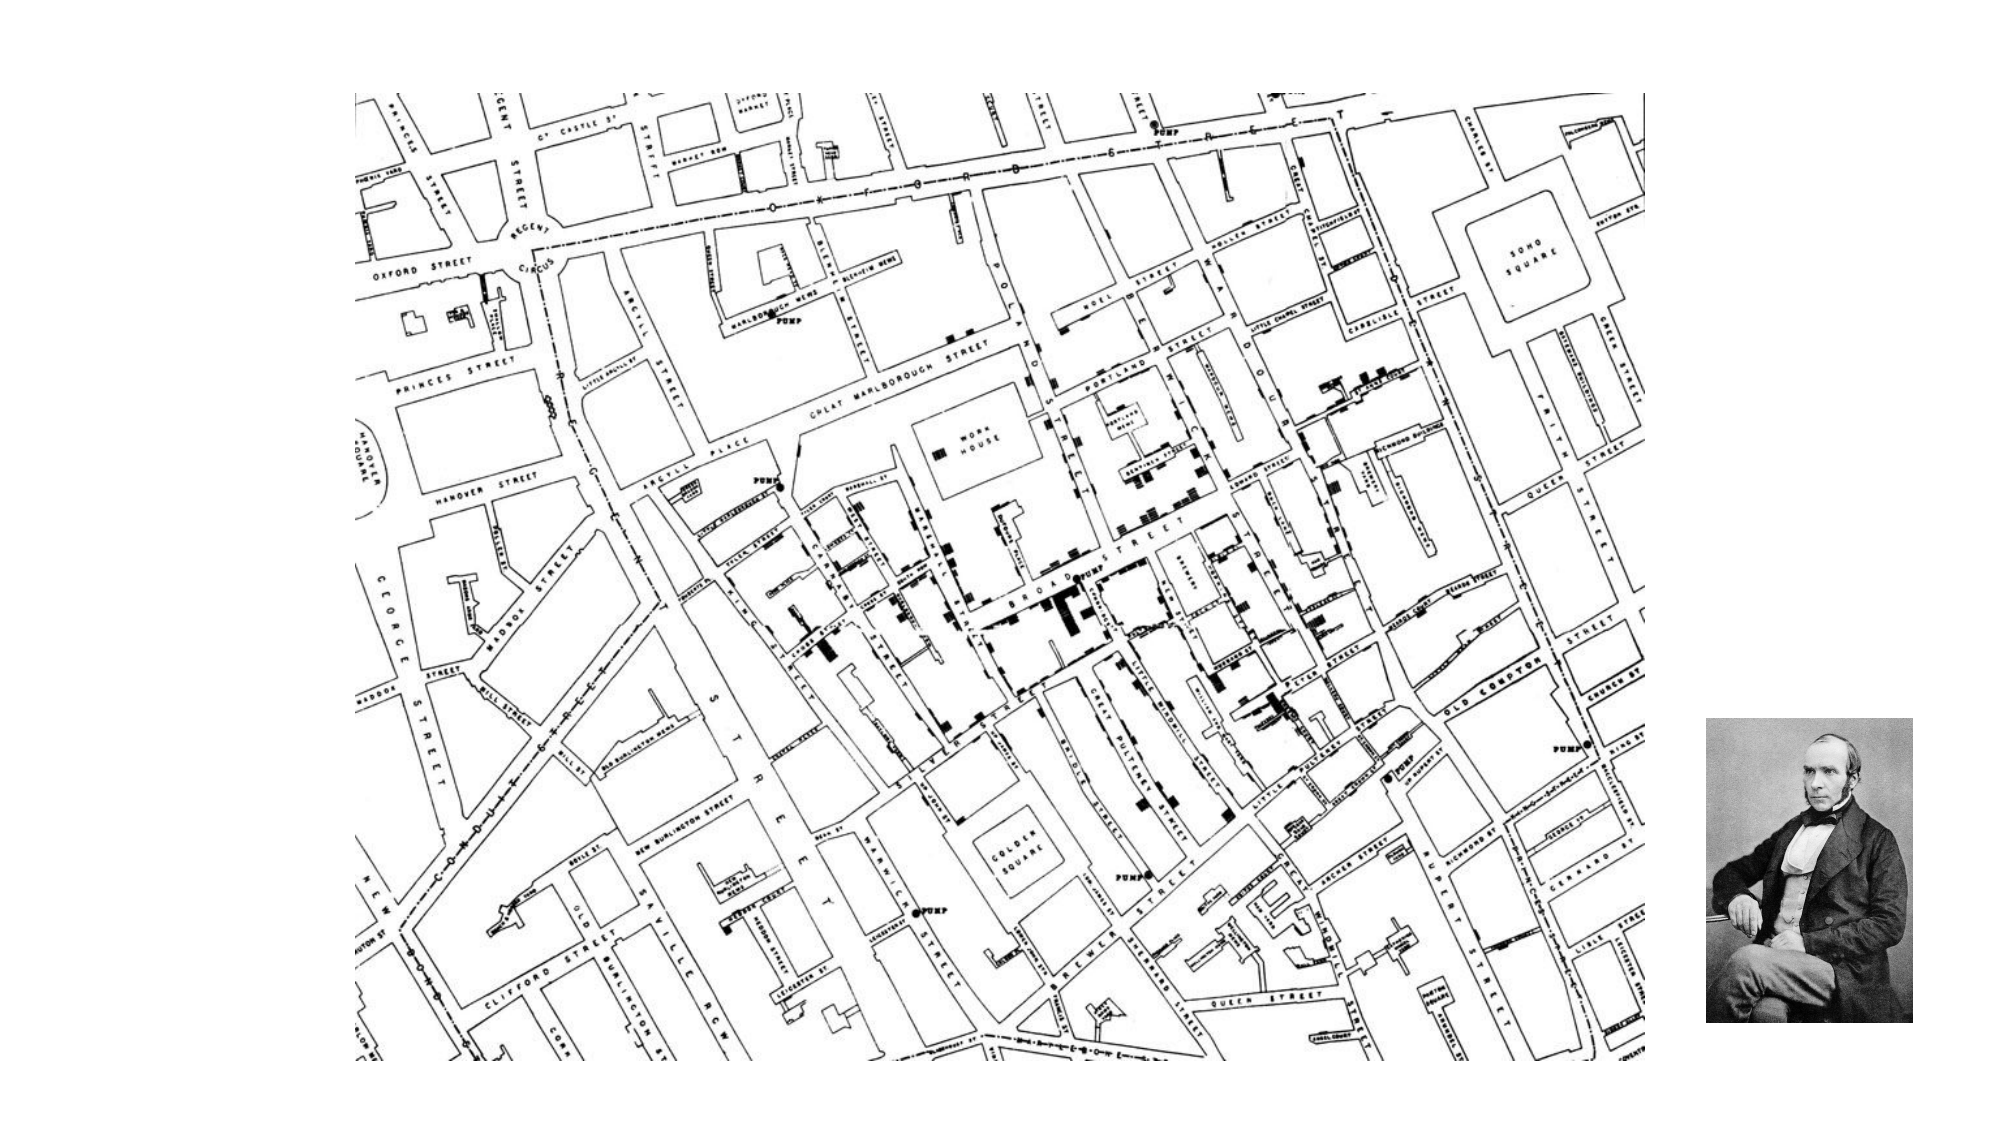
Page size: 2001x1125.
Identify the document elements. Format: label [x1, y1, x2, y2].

picture [355, 93, 1645, 1061]
picture [1706, 718, 1913, 1023]
